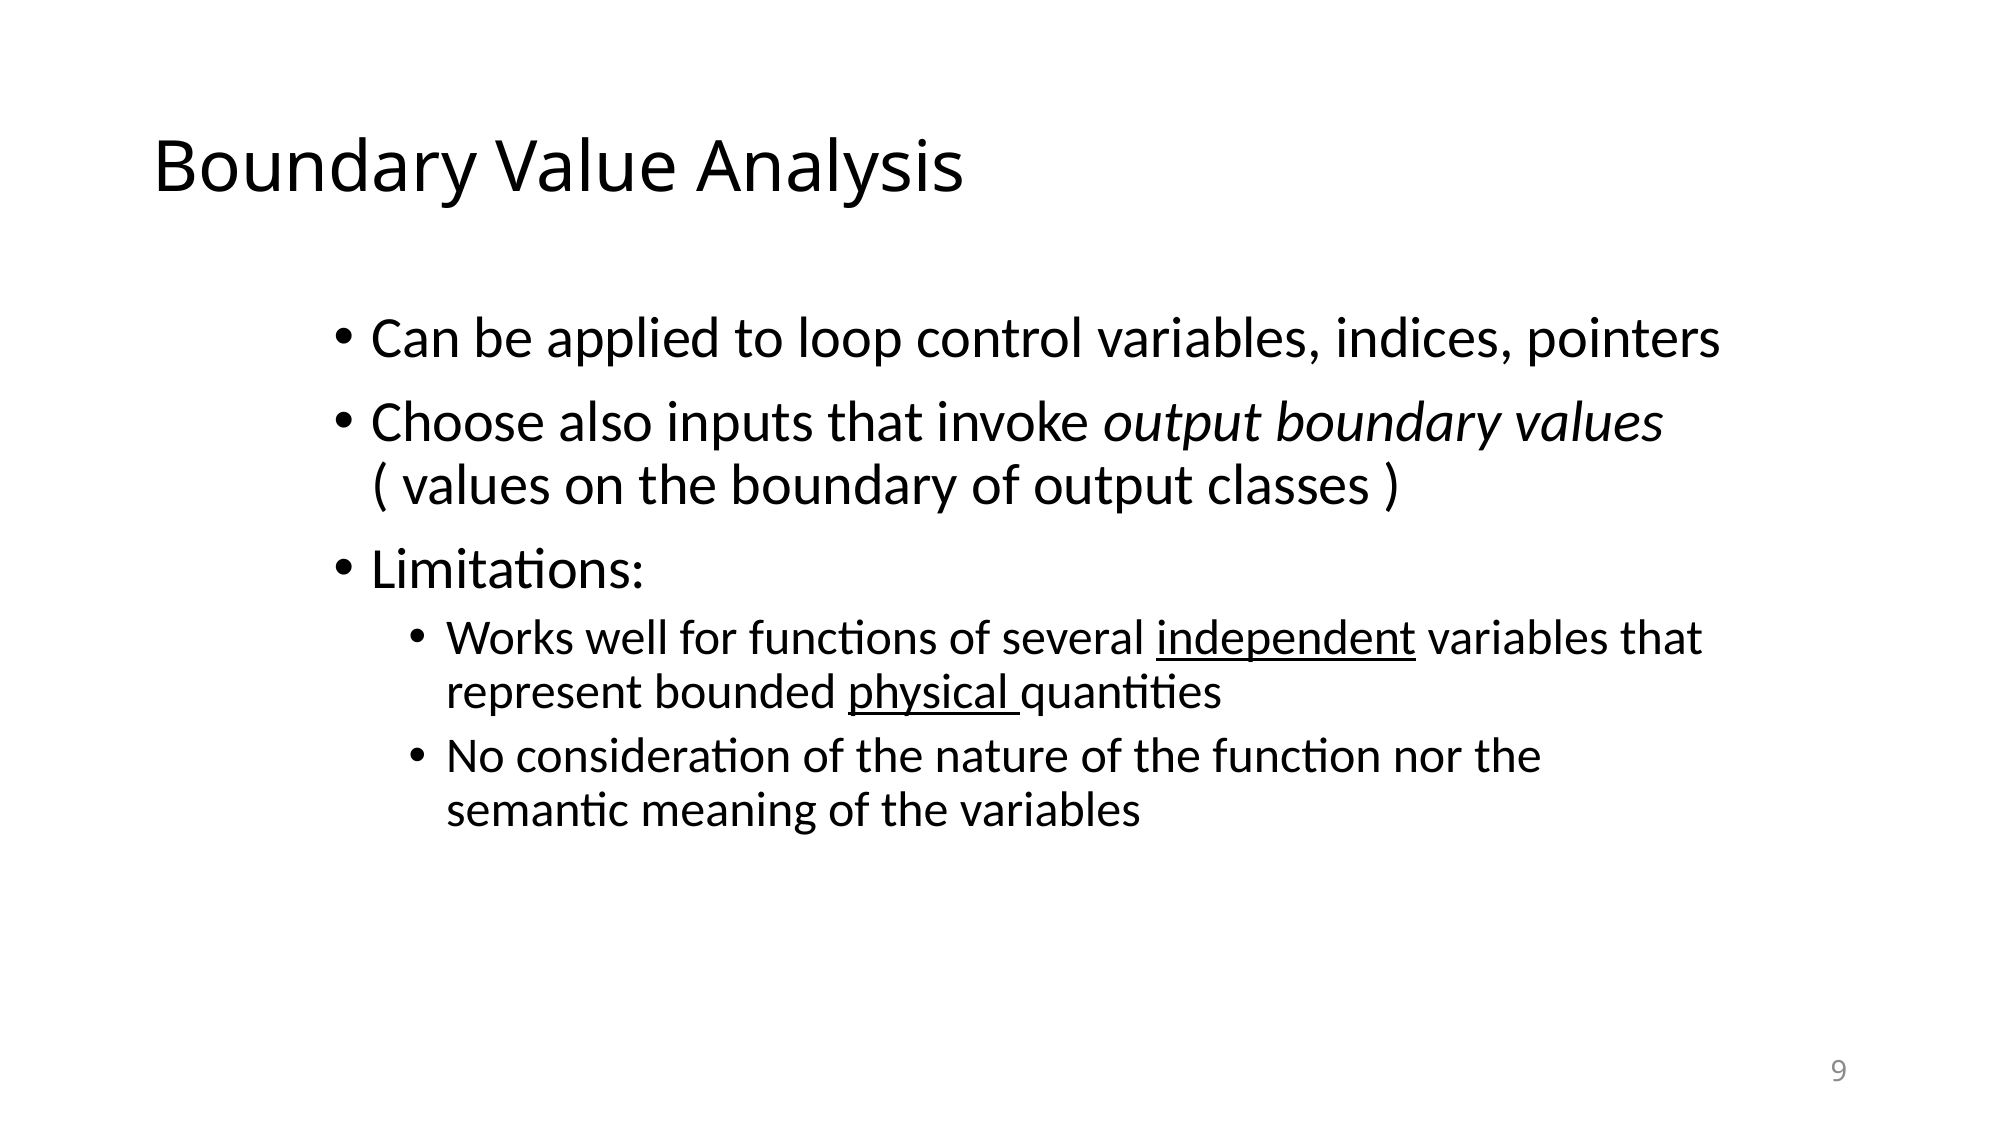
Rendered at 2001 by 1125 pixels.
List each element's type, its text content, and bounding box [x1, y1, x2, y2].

title Boundary Value Analysis [137, 59, 1863, 278]
slide_number 9 [1412, 1042, 1863, 1103]
list Can be applied to loop control variables, indices, pointers Choose also inputs that invoke output boundary values ( values on the boundary of output classes ) Limitations: Works well for functions of several independent variables that represent bounded physical quantities No consideration of the nature of the function nor the semantic meaning of the variables [318, 299, 1750, 1044]
